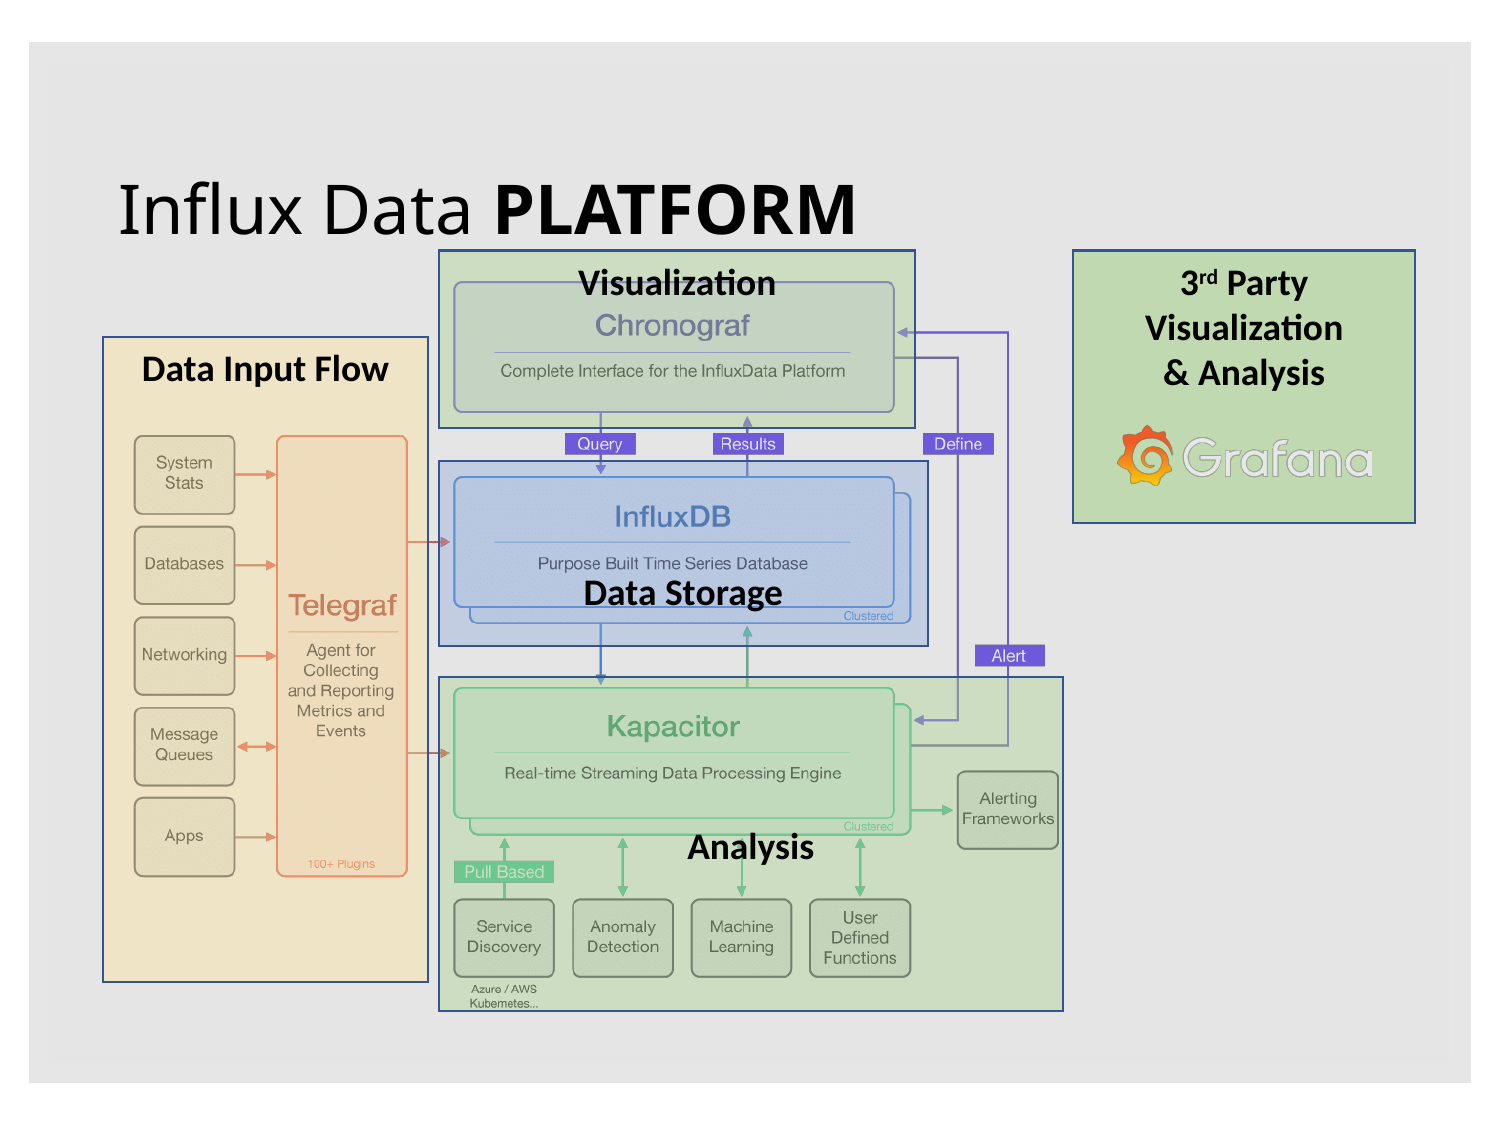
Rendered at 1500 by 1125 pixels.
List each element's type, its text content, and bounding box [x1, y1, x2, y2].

text_box Data Input Flow [102, 336, 127, 983]
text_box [1073, 250, 1416, 523]
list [127, 276, 1063, 1012]
title Influx Data PLATFORM [103, 103, 1397, 322]
text_box Visualization [438, 249, 916, 276]
text_box [38, 51, 1461, 1073]
